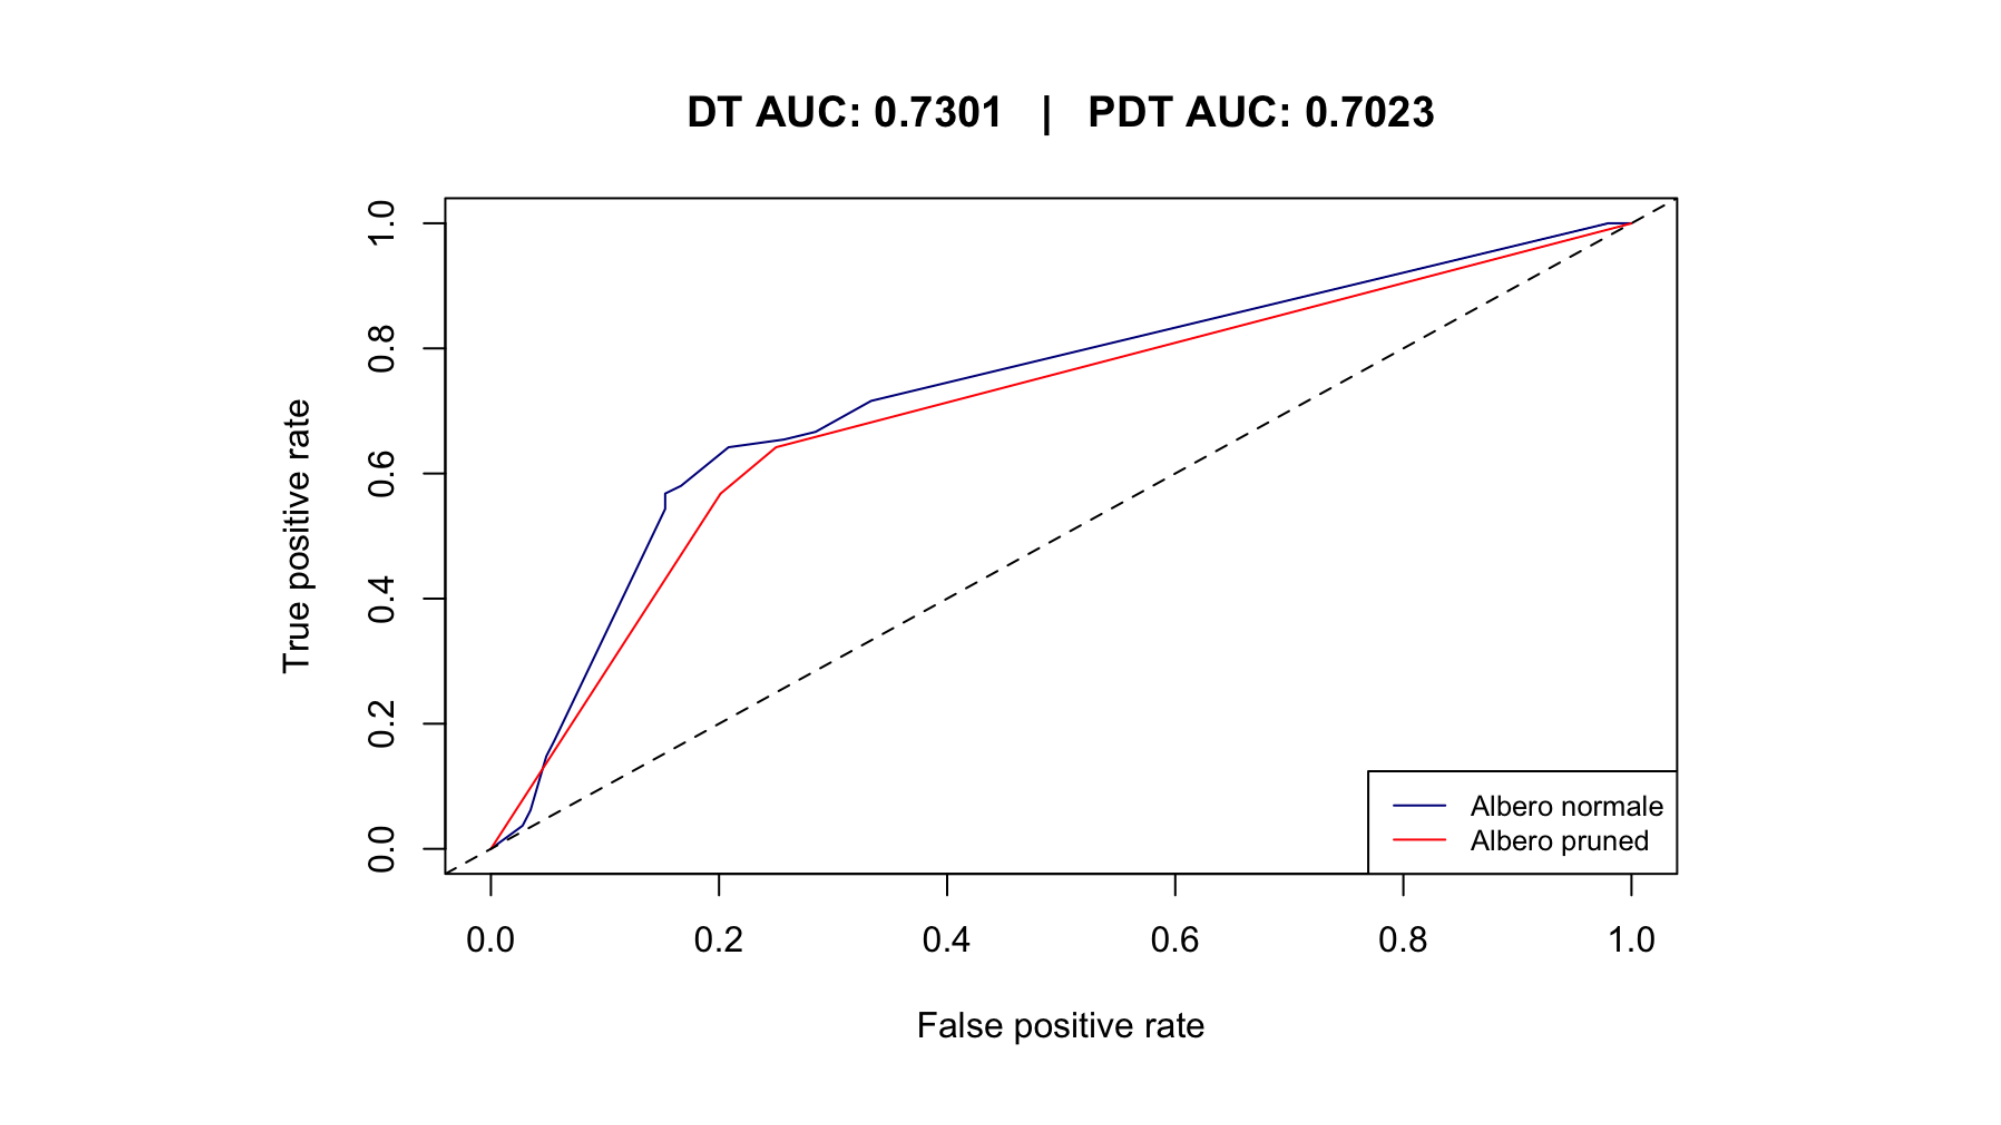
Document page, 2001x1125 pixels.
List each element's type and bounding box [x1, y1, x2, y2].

picture [270, 71, 1730, 1054]
